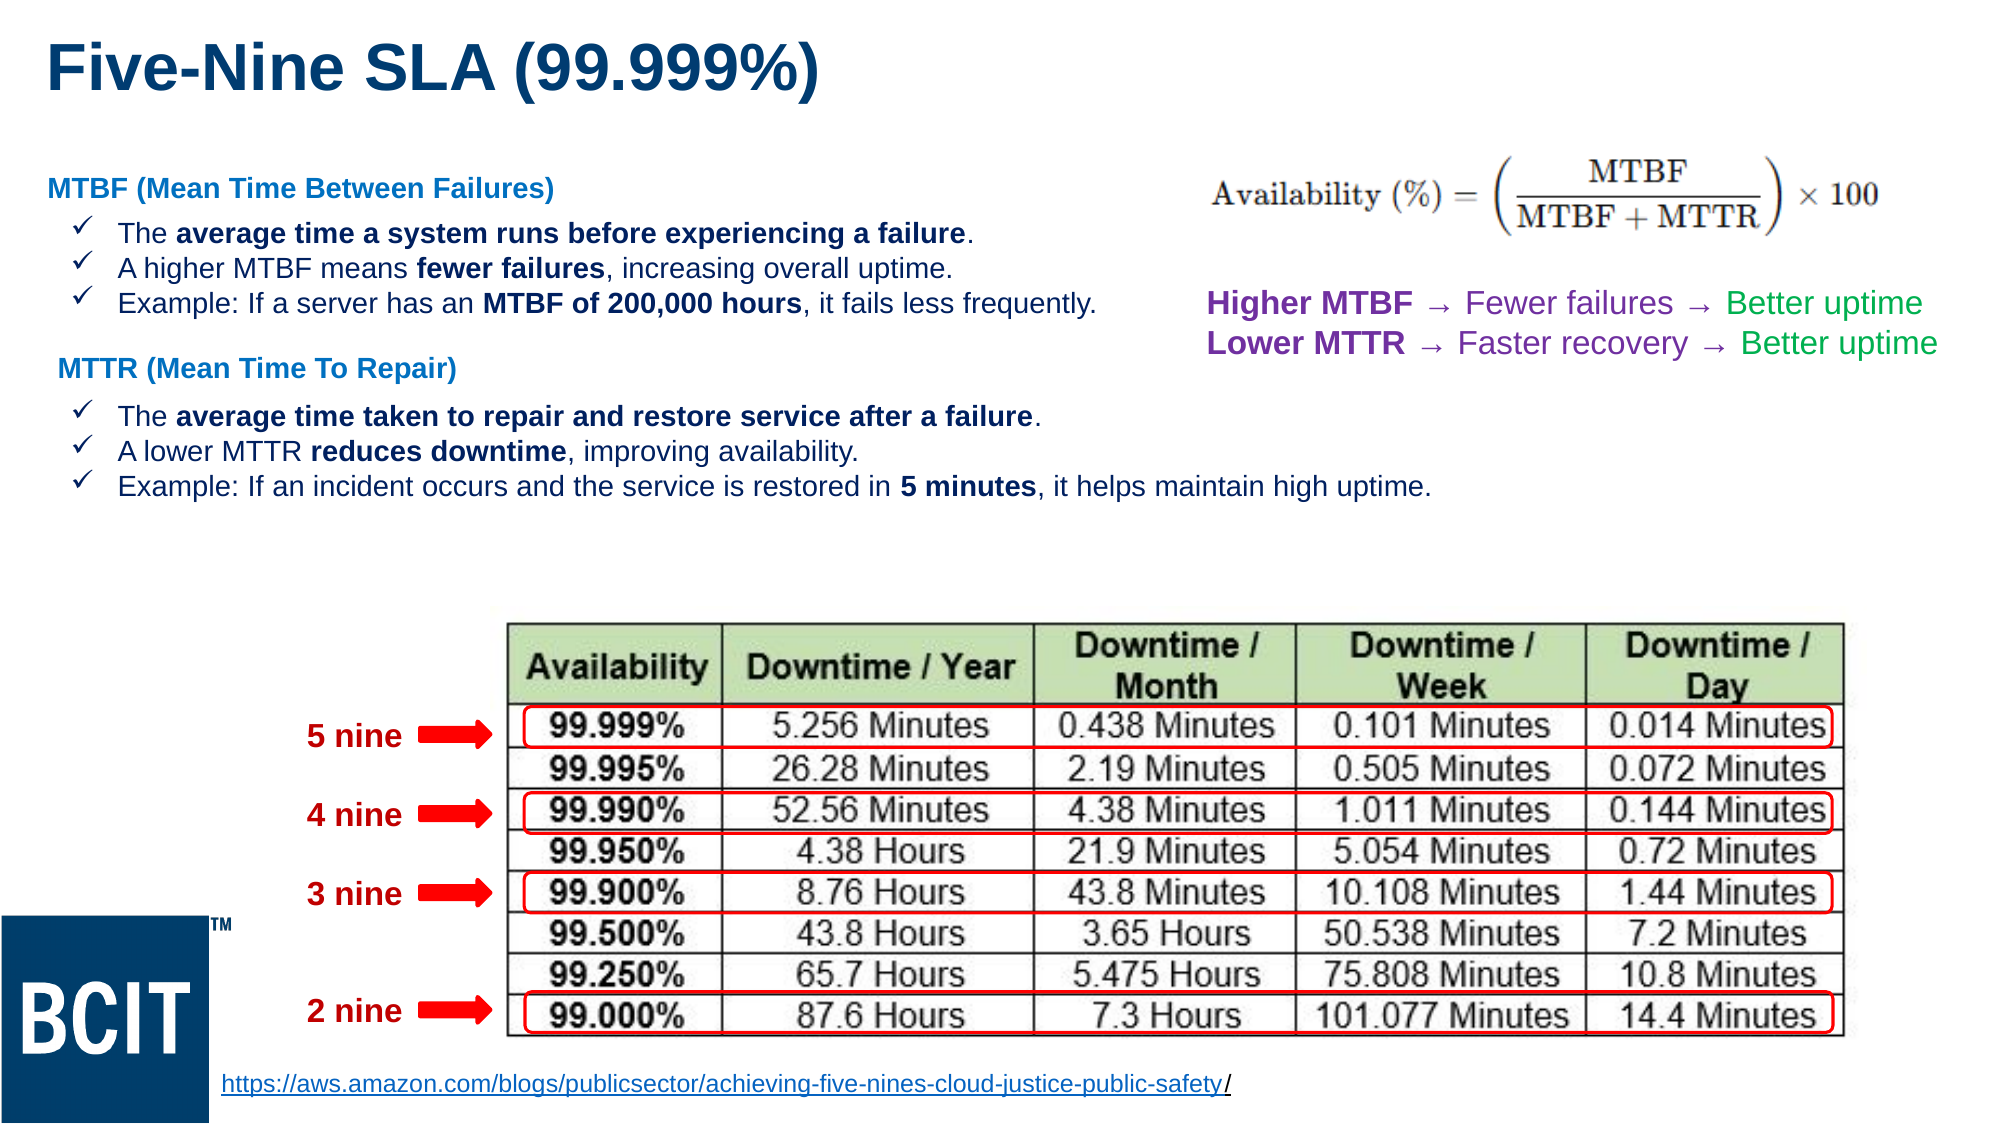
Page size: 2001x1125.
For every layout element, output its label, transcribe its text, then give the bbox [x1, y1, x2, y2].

text_box 2 nine [292, 982, 418, 1037]
picture [490, 605, 1867, 1061]
text_box [418, 719, 485, 750]
text_box The average time taken to repair and restore service after a failure. A lower MTTR reduces downtime, improving availability. Example: If an incident occurs and the service is restored in 5 minutes, it helps maintain high uptime. [55, 390, 1462, 510]
text_box MTBF (Mean Time Between Failures) [32, 161, 571, 212]
text_box [418, 798, 485, 829]
picture [1205, 139, 1895, 257]
text_box 5 nine [292, 706, 418, 762]
picture [0, 913, 233, 1125]
text_box 4 nine [292, 785, 418, 841]
text_box Five-Nine SLA (99.999%) [31, 15, 1104, 111]
text_box [418, 877, 485, 908]
text_box https://aws.amazon.com/blogs/publicsector/achieving-five-nines-cloud-justice-public-safety/ [237, 1060, 1516, 1106]
text_box MTTR (Mean Time To Repair) [42, 341, 473, 392]
text_box The average time a system runs before experiencing a failure. A higher MTBF means fewer failures, increasing overall uptime. Example: If a server has an MTBF of 200,000 hours, it fails less frequently. [55, 207, 1143, 327]
text_box Higher MTBF → Fewer failures → Better uptime Lower MTTR → Faster recovery → Better uptime [1191, 273, 1981, 369]
text_box [418, 995, 485, 1025]
text_box 3 nine [292, 864, 418, 920]
